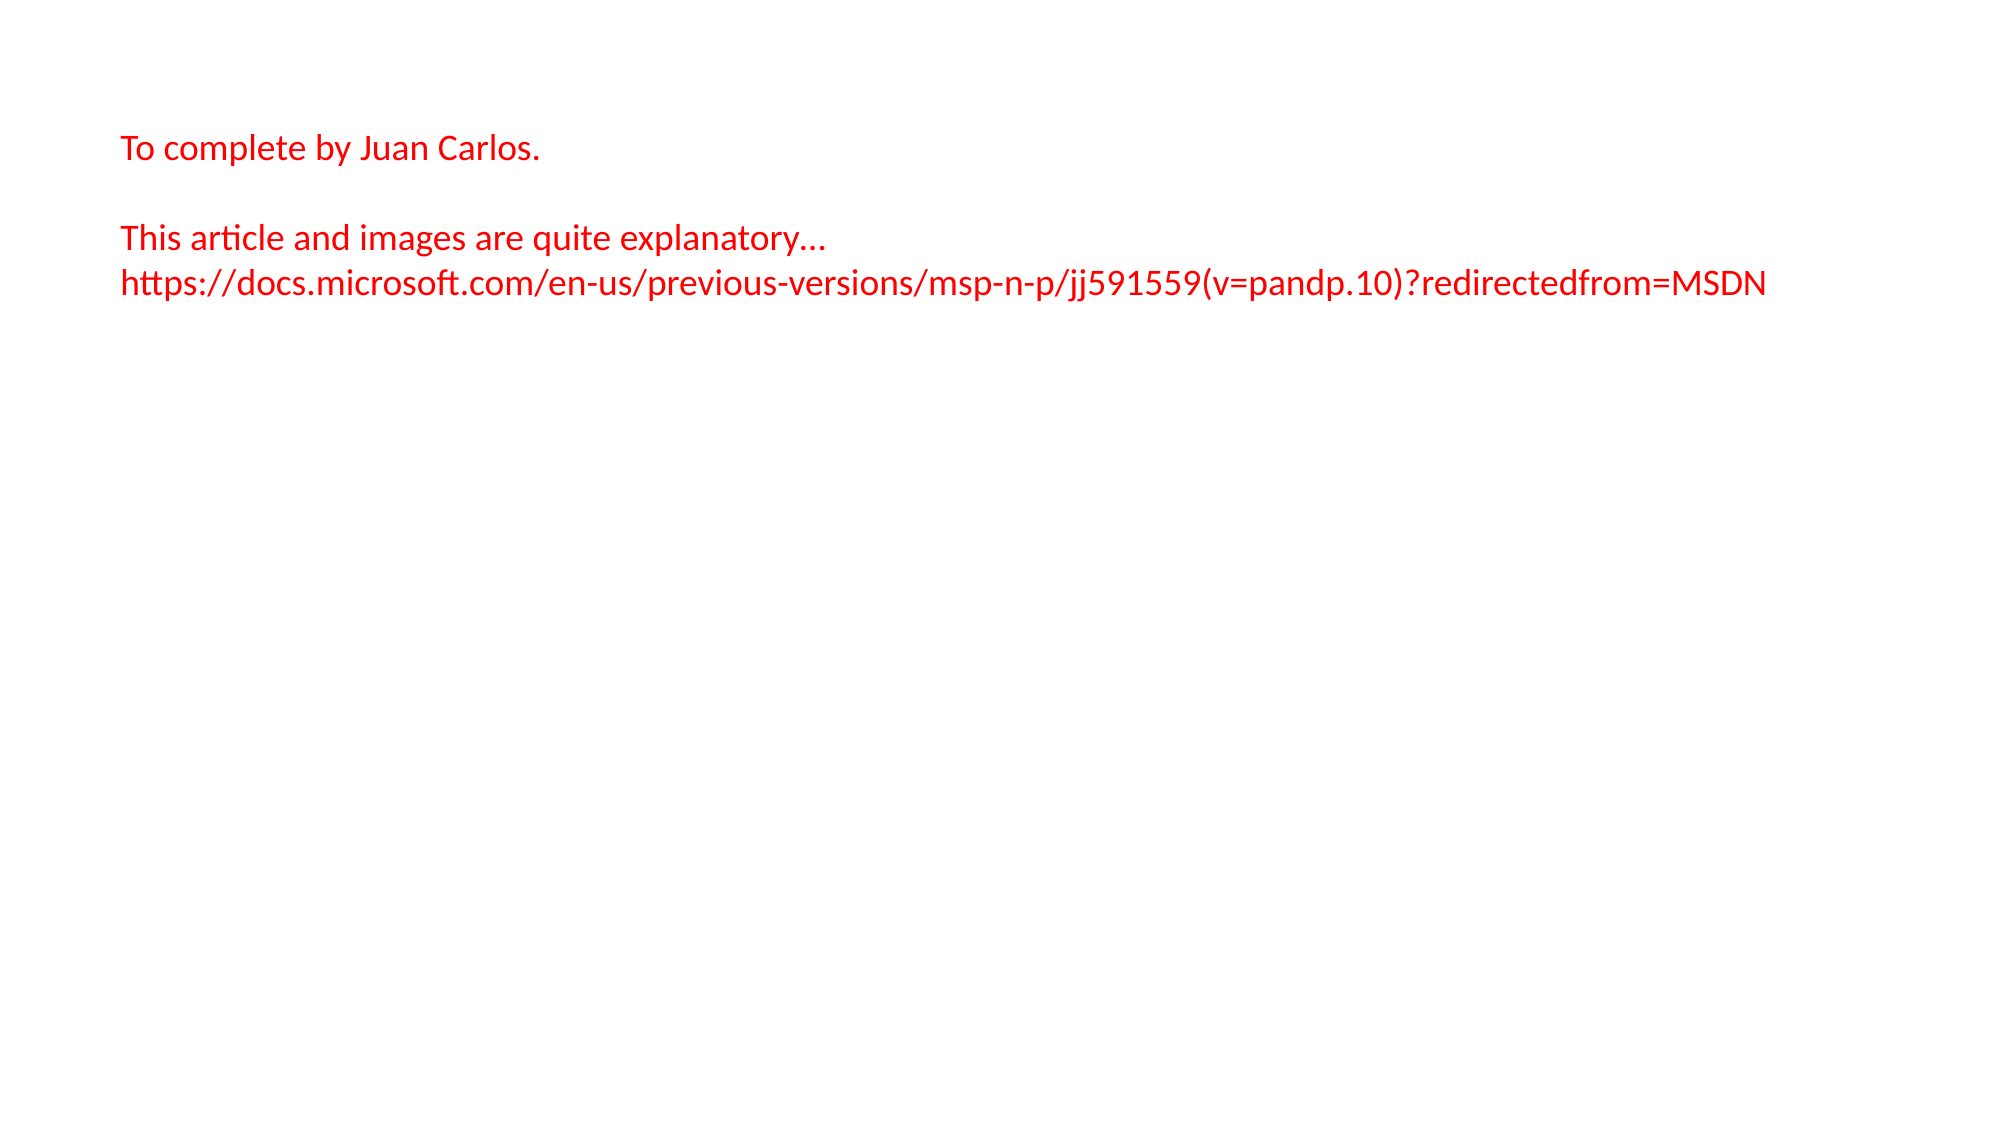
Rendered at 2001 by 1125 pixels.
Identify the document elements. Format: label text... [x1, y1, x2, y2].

text_box To complete by Juan Carlos. This article and images are quite explanatory… https://docs.microsoft.com/en-us/previous-versions/msp-n-p/jj591559(v=pandp.10)?redirectedfrom=MSDN [105, 115, 1852, 311]
